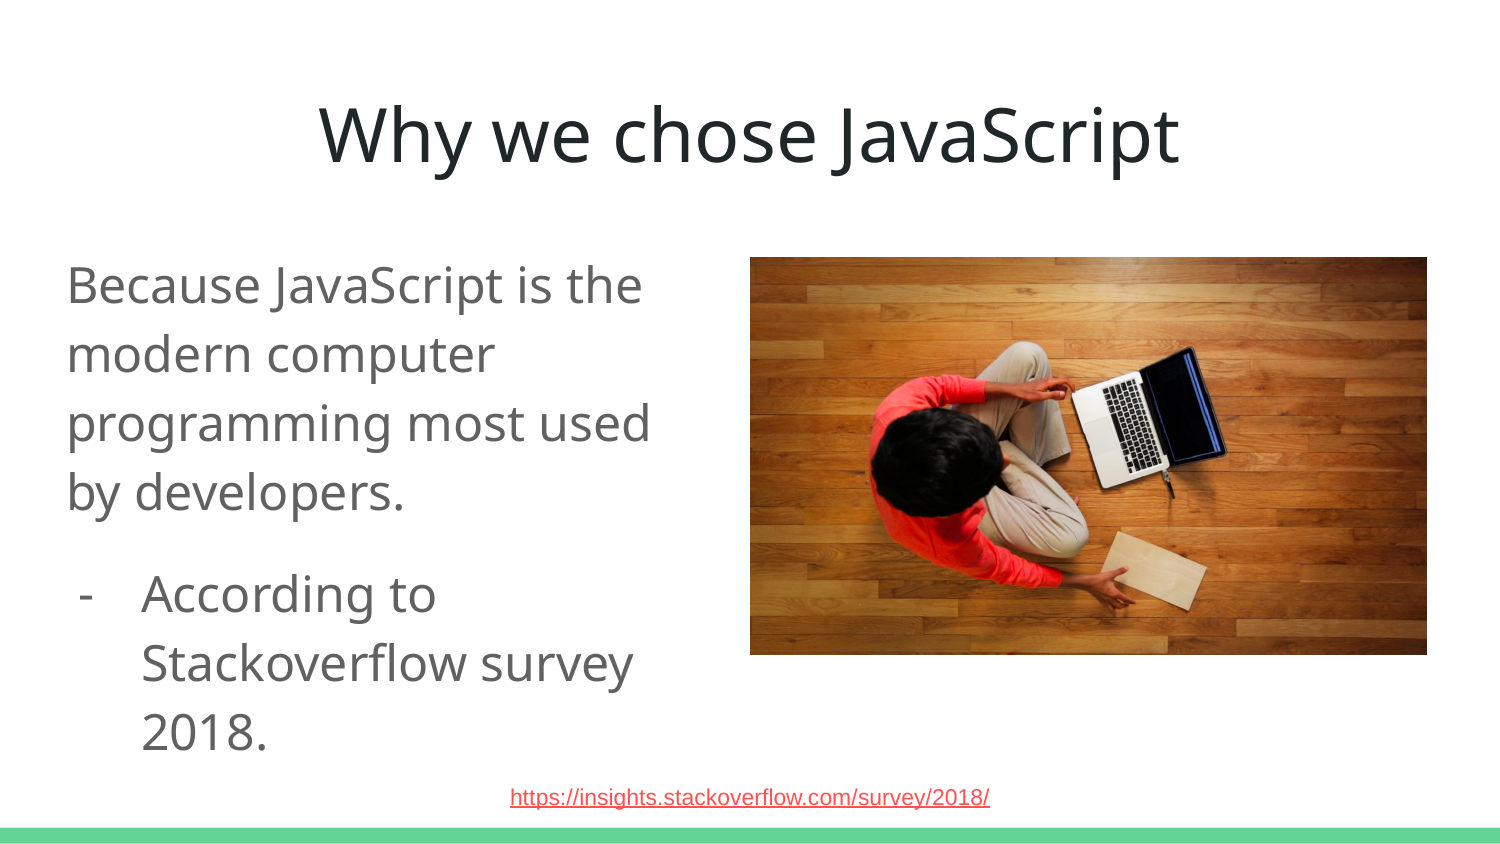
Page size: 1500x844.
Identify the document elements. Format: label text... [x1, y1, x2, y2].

list Because JavaScript is the modern computer programming most used by developers. According to Stackoverflow survey 2018. [51, 229, 729, 750]
title Why we chose JavaScript [51, 72, 1449, 167]
picture [749, 257, 1428, 655]
text_box https://insights.stackoverflow.com/survey/2018/ [0, 767, 1500, 826]
